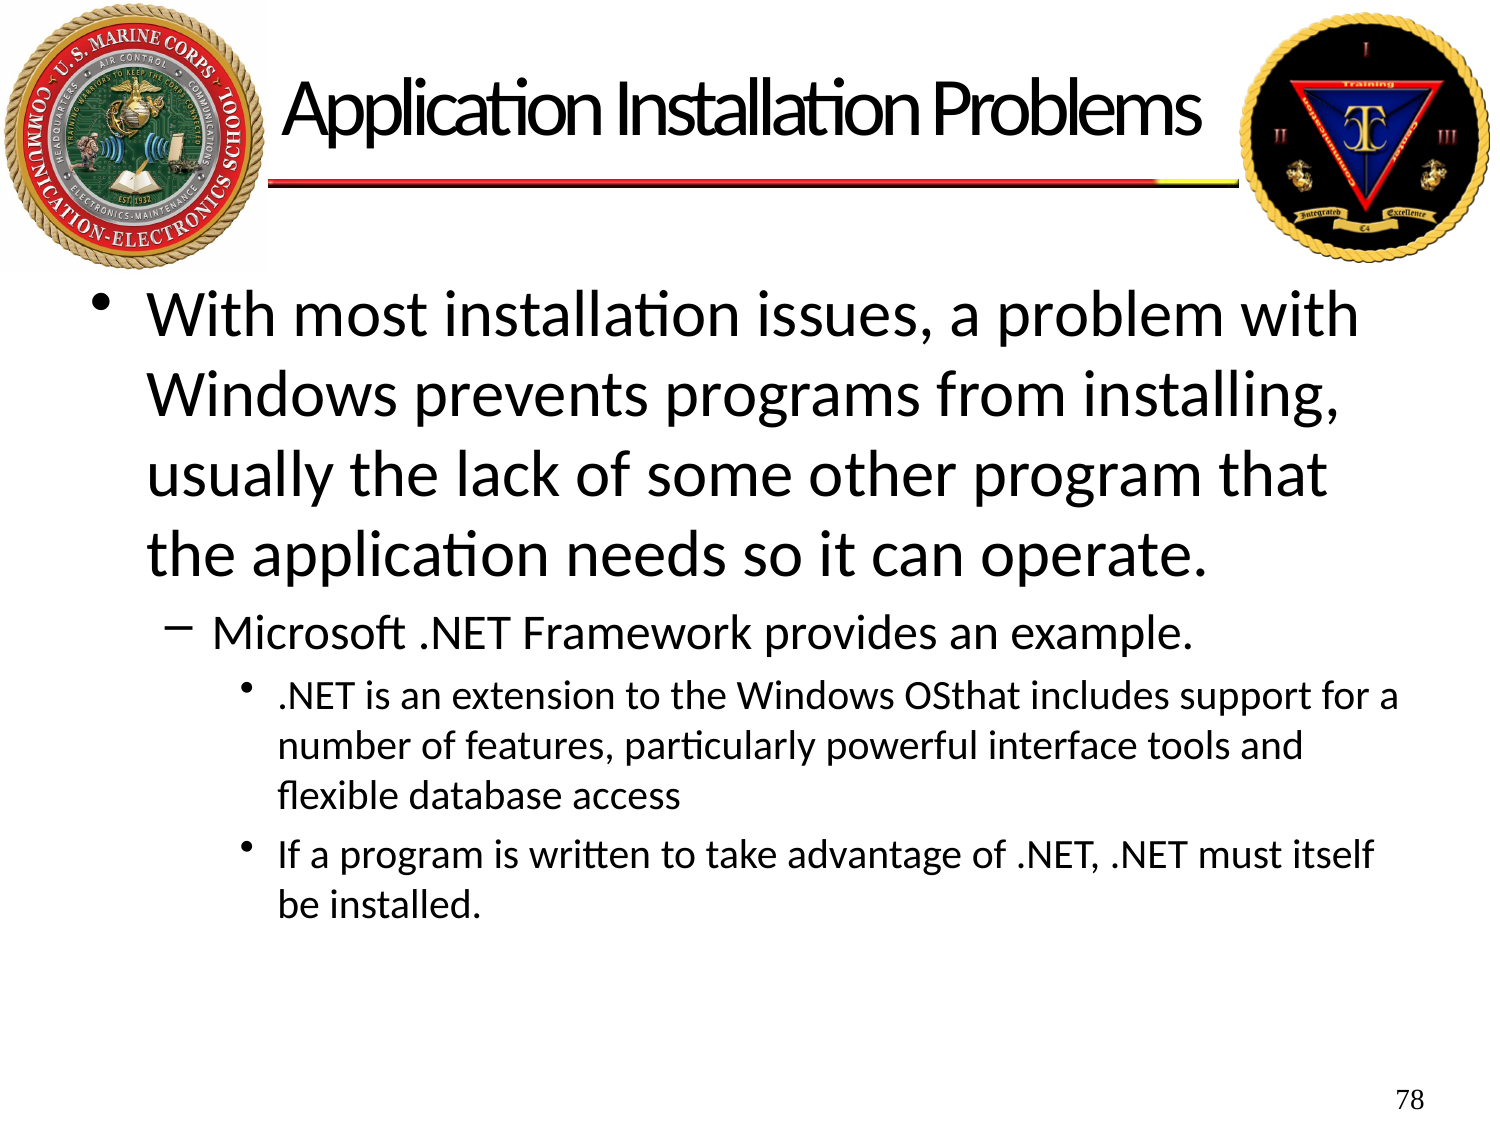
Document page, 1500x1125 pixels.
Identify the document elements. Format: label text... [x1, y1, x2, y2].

picture [0, 0, 268, 274]
picture [1239, 12, 1490, 263]
title Application Installation Problems [75, 45, 1425, 233]
list With most installation issues, a problem with Windows prevents programs from installing, usually the lack of some other program that the application needs so it can operate. Microsoft .NET Framework provides an example. .NET is an extension to the Windows OSthat includes support for a number of features, particularly powerful interface tools and flexible database access If a program is written to take advantage of .NET, .NET must itself be installed. [75, 262, 1425, 1005]
